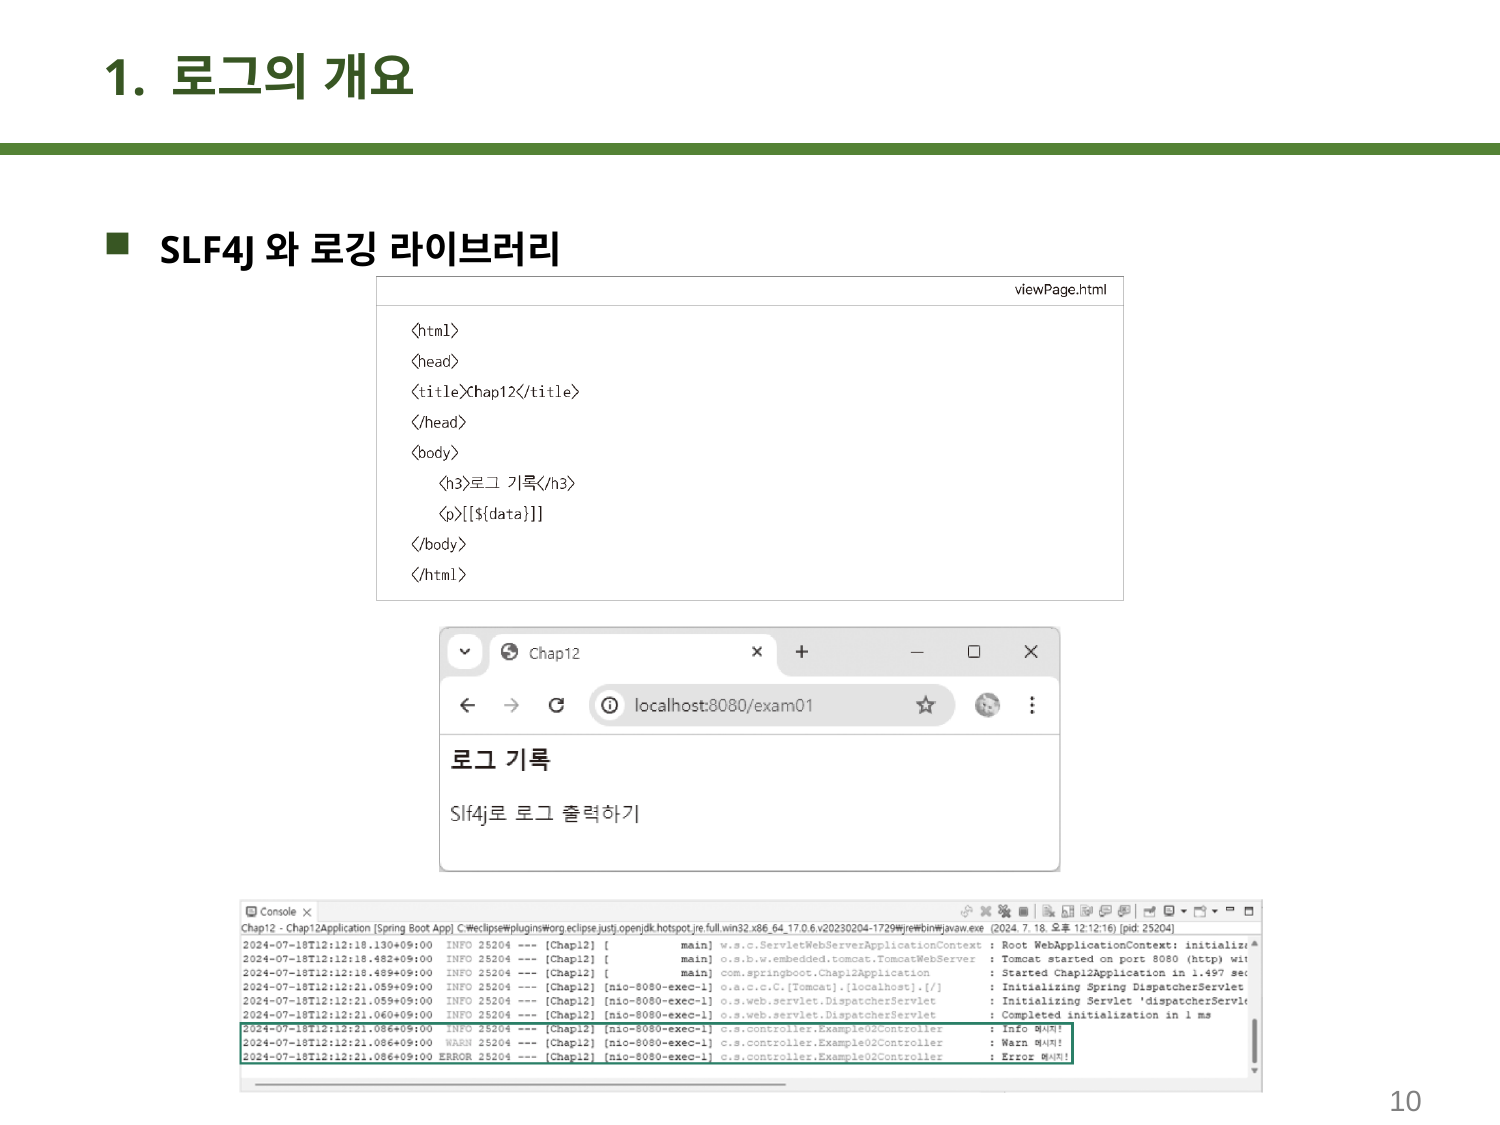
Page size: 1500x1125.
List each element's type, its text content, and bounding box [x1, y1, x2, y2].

title 1. 로그의 개요 [88, 30, 1211, 121]
picture [373, 273, 1127, 603]
list SLF4J와 로깅 라이브러리 [88, 196, 1436, 1083]
picture [437, 624, 1063, 875]
picture [234, 896, 1266, 1095]
